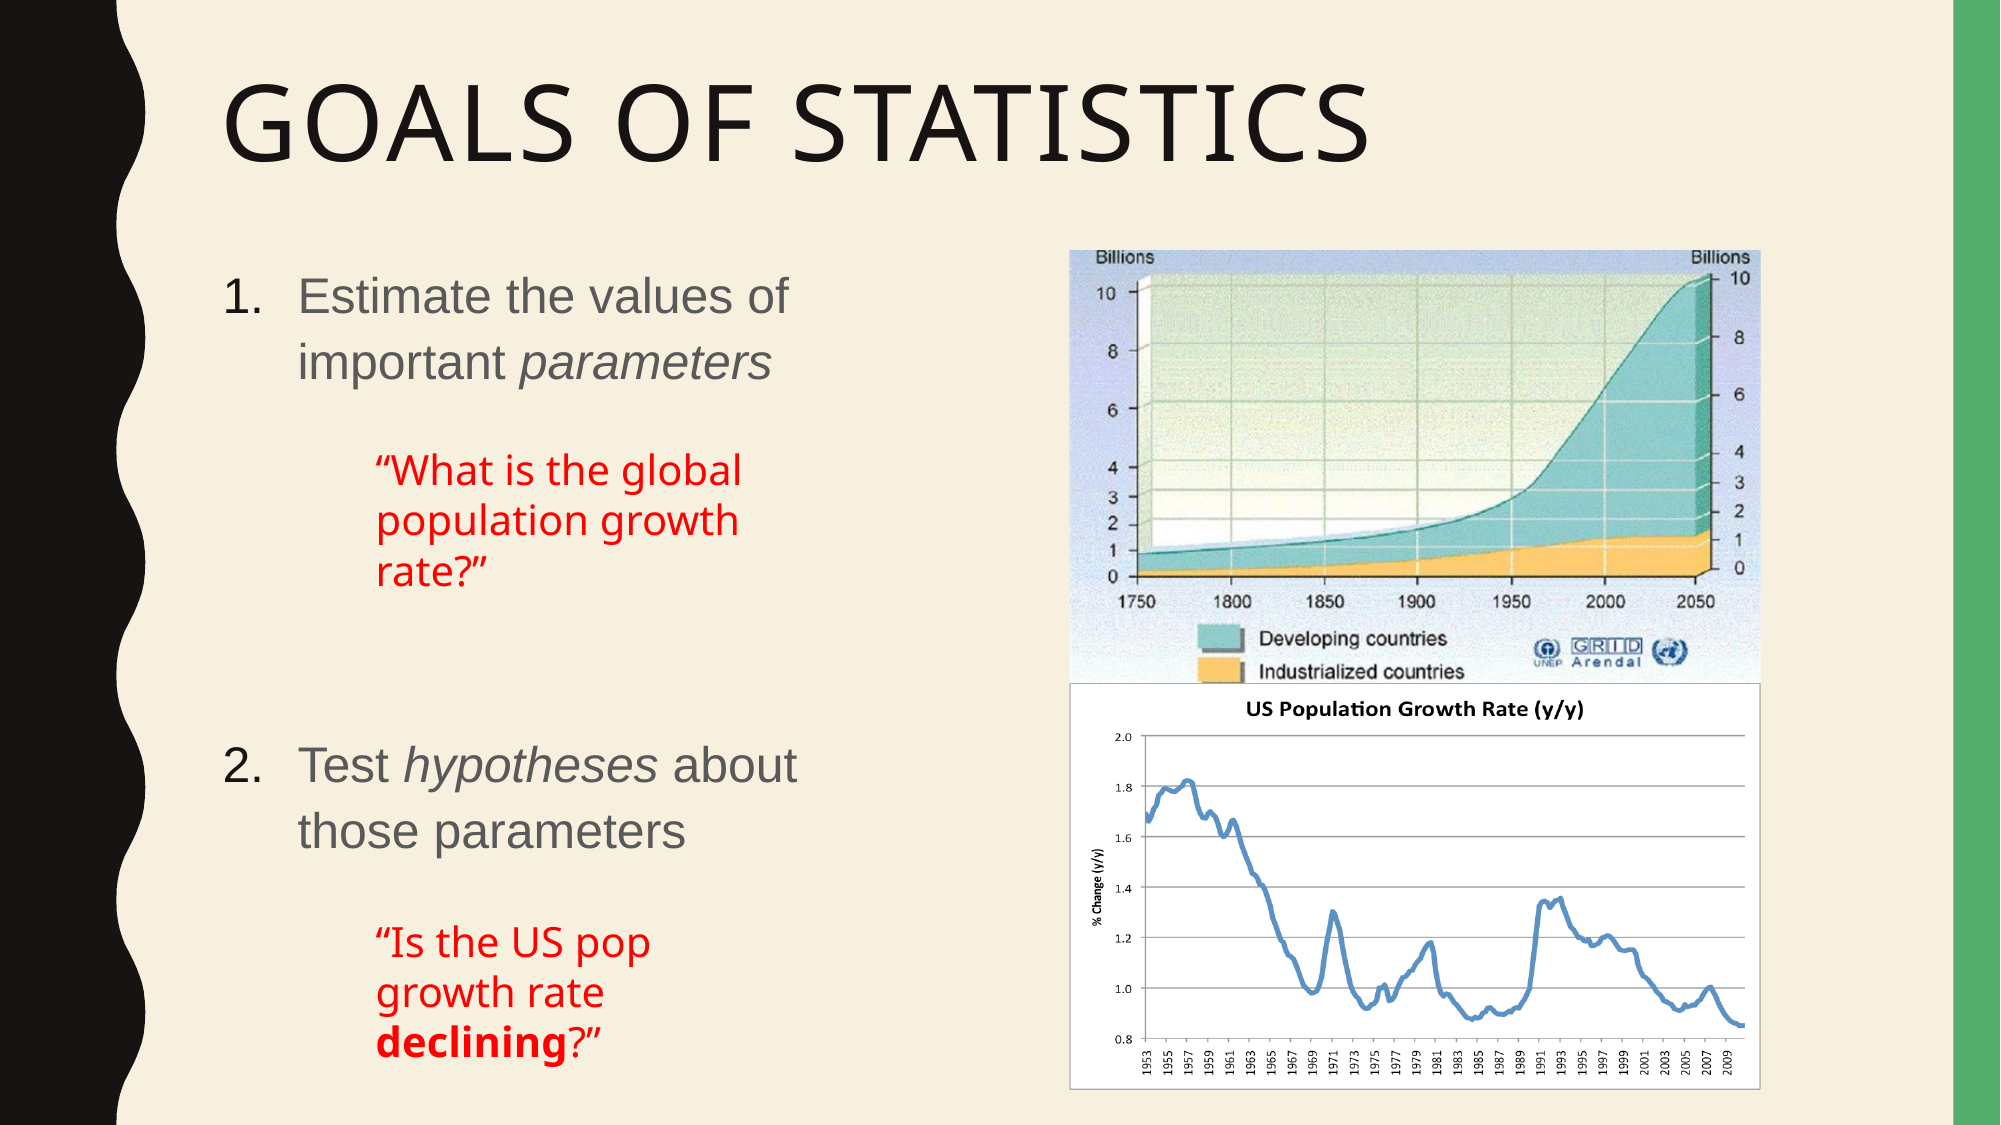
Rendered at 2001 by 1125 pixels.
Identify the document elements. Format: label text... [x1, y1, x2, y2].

list Estimate the values of important parameters Test hypotheses about those parameters [207, 250, 818, 937]
text_box “Is the US pop growth rate declining?” [360, 908, 776, 1074]
picture [1069, 250, 1761, 1090]
title Goals of statistics [205, 62, 1875, 308]
text_box “What is the global population growth rate?” [360, 436, 818, 602]
